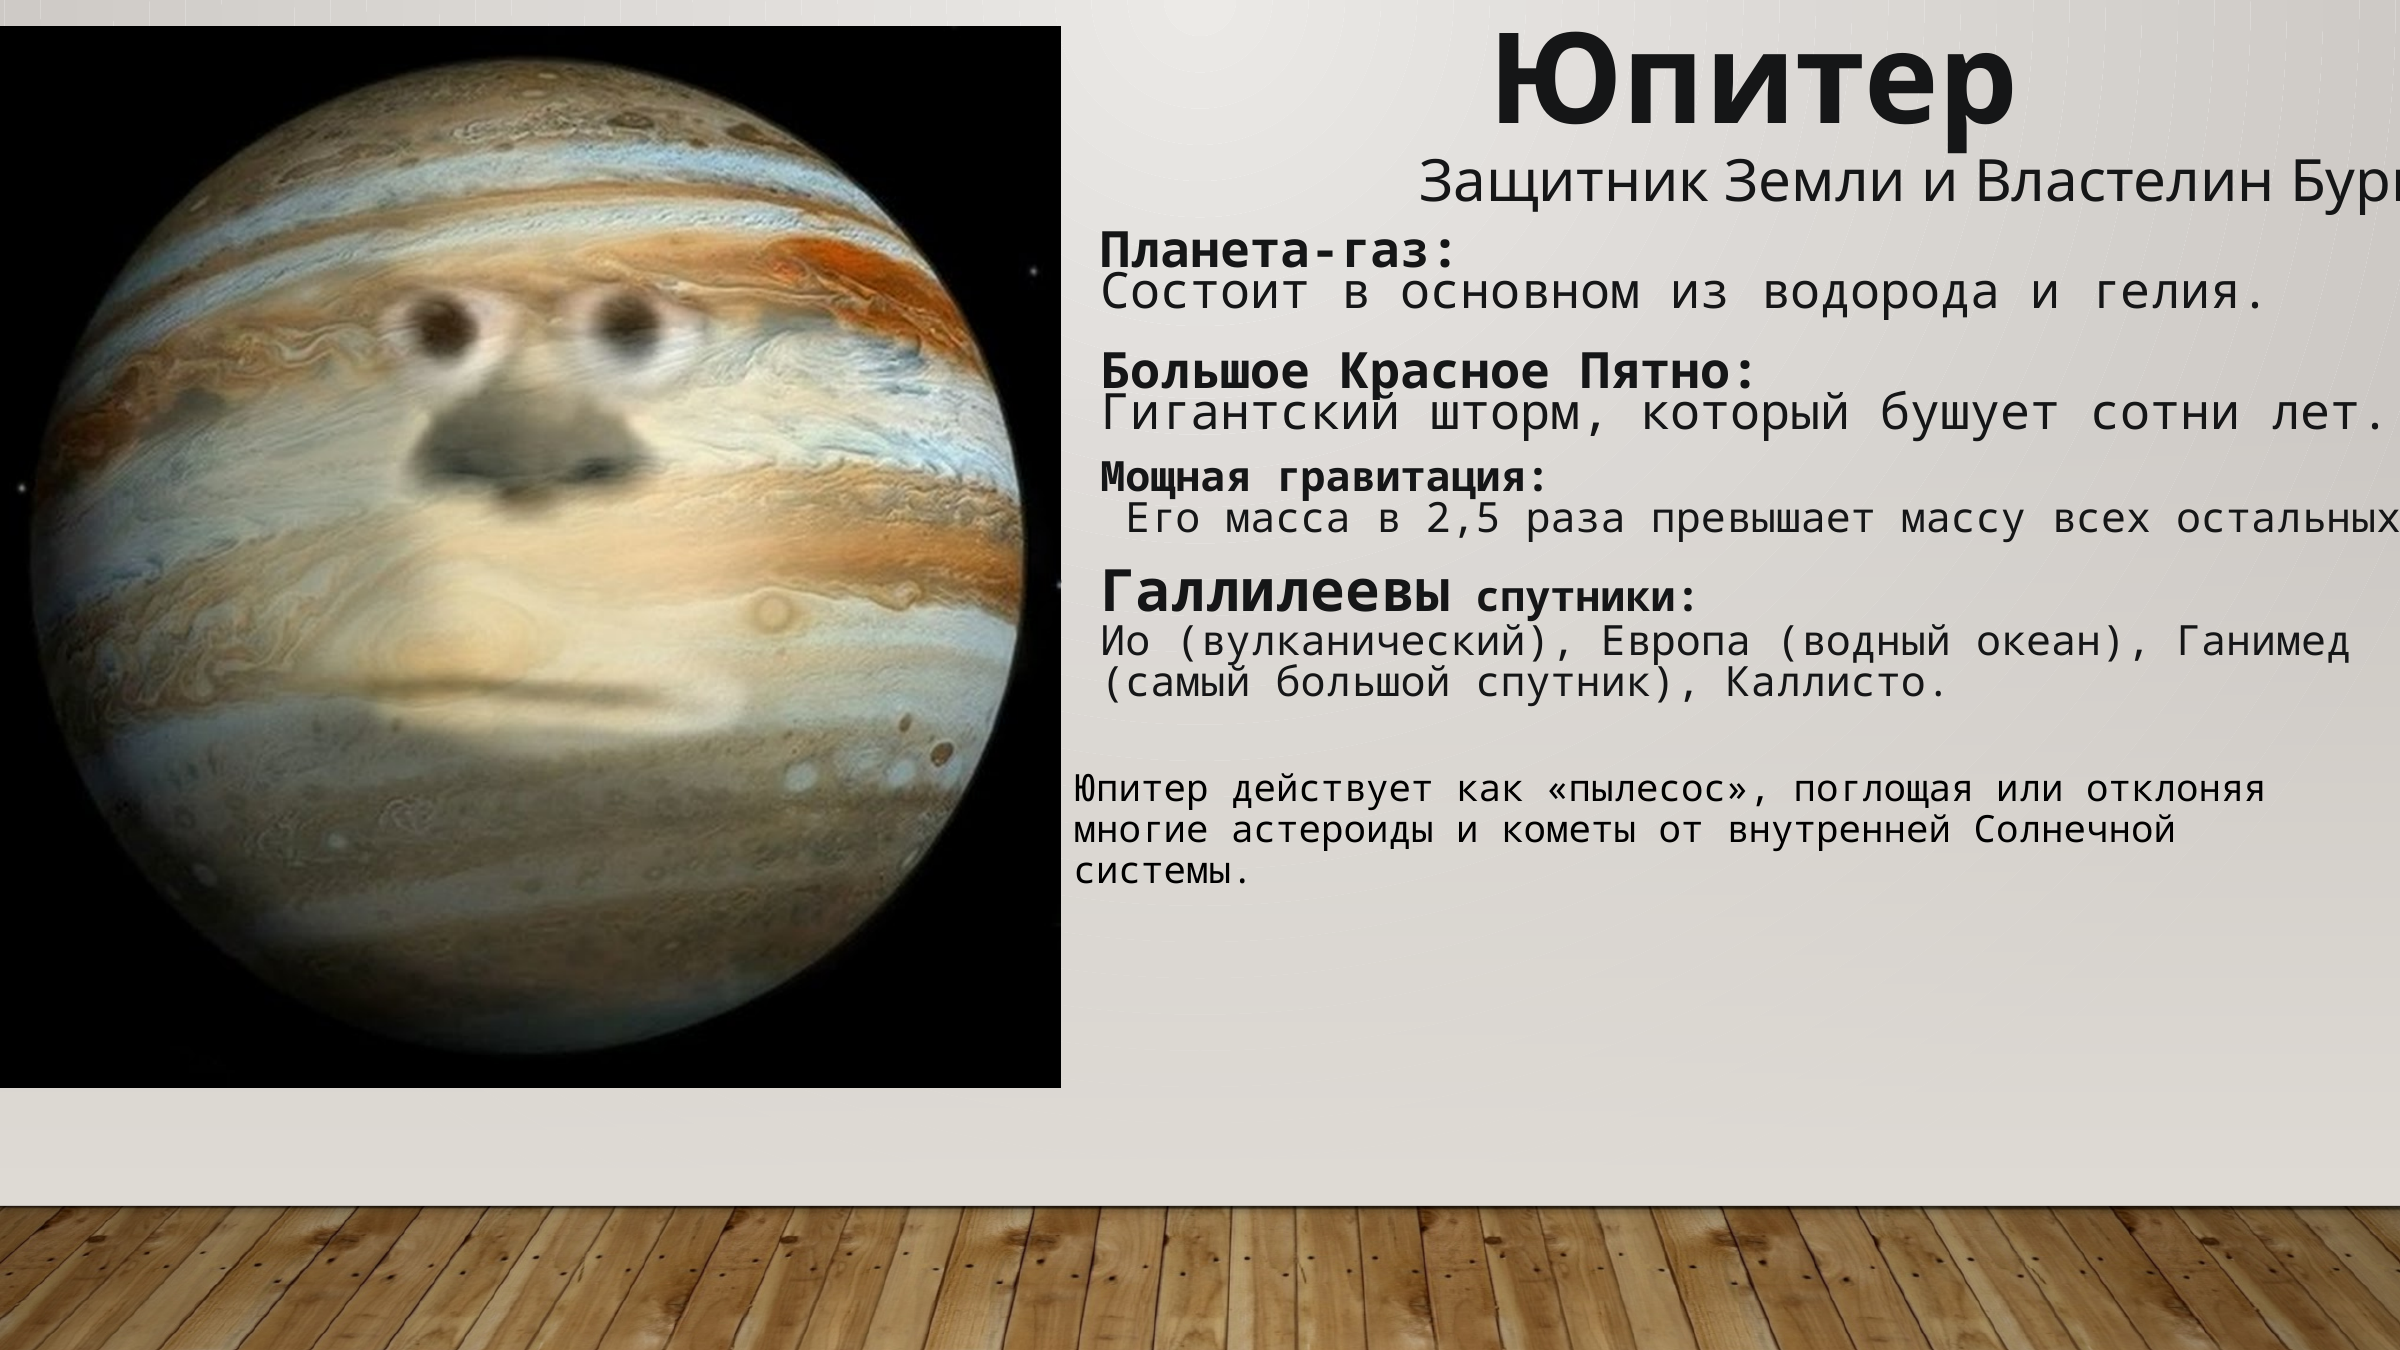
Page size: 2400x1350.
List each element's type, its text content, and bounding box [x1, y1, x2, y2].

text_box Защитник Земли и Властелин Бурь [1419, 173, 2313, 237]
text_box Большое Красное Пятно: Гигантский шторм, который бушует сотни лет. [1062, 358, 2275, 450]
text_box Галлилеевы спутники: Ио (вулканический), Европа (водный океан), Ганимед (самый большой спутник), Каллисто. [1062, 582, 2353, 818]
text_box Юпитер действует как «пылесос», поглощая или отклоняя многие астероиды и кометы от внутренней Солнечной системы. [1073, 768, 2275, 1004]
picture [0, 26, 1062, 1089]
text_box Юпитер [1488, 0, 2170, 150]
picture [0, 1206, 2400, 1350]
text_box Мощная гравитация: Его масса в 2,5 раза превышает массу всех остальных планет. [1062, 459, 2400, 632]
text_box Планета-газ: Состоит в основном из водорода и гелия. [1062, 237, 2353, 401]
